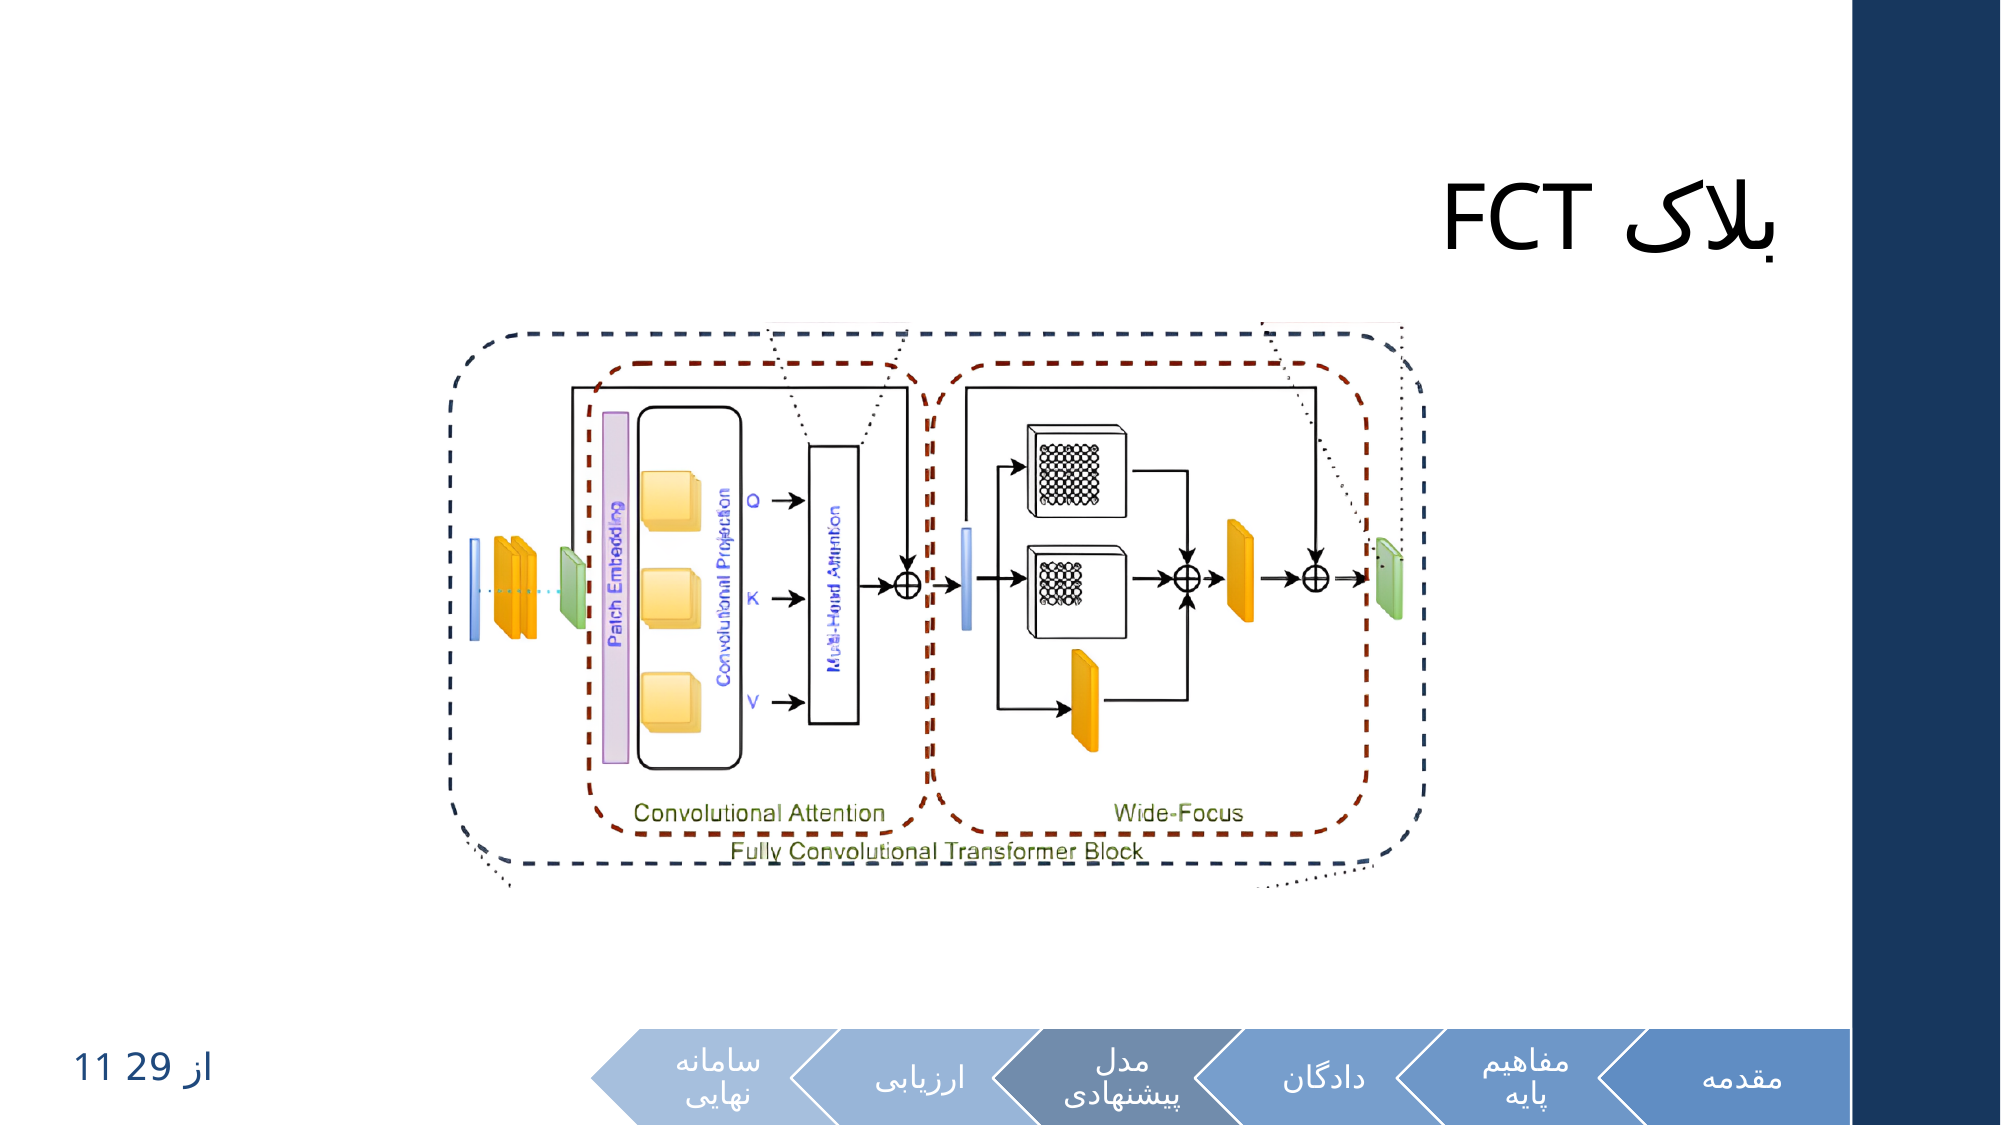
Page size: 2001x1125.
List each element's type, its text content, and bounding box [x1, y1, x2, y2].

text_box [588, 716, 1852, 1125]
title بلاک FCT [206, 60, 1797, 278]
picture [412, 322, 1444, 888]
text_box 11 از 29 [57, 1035, 228, 1096]
